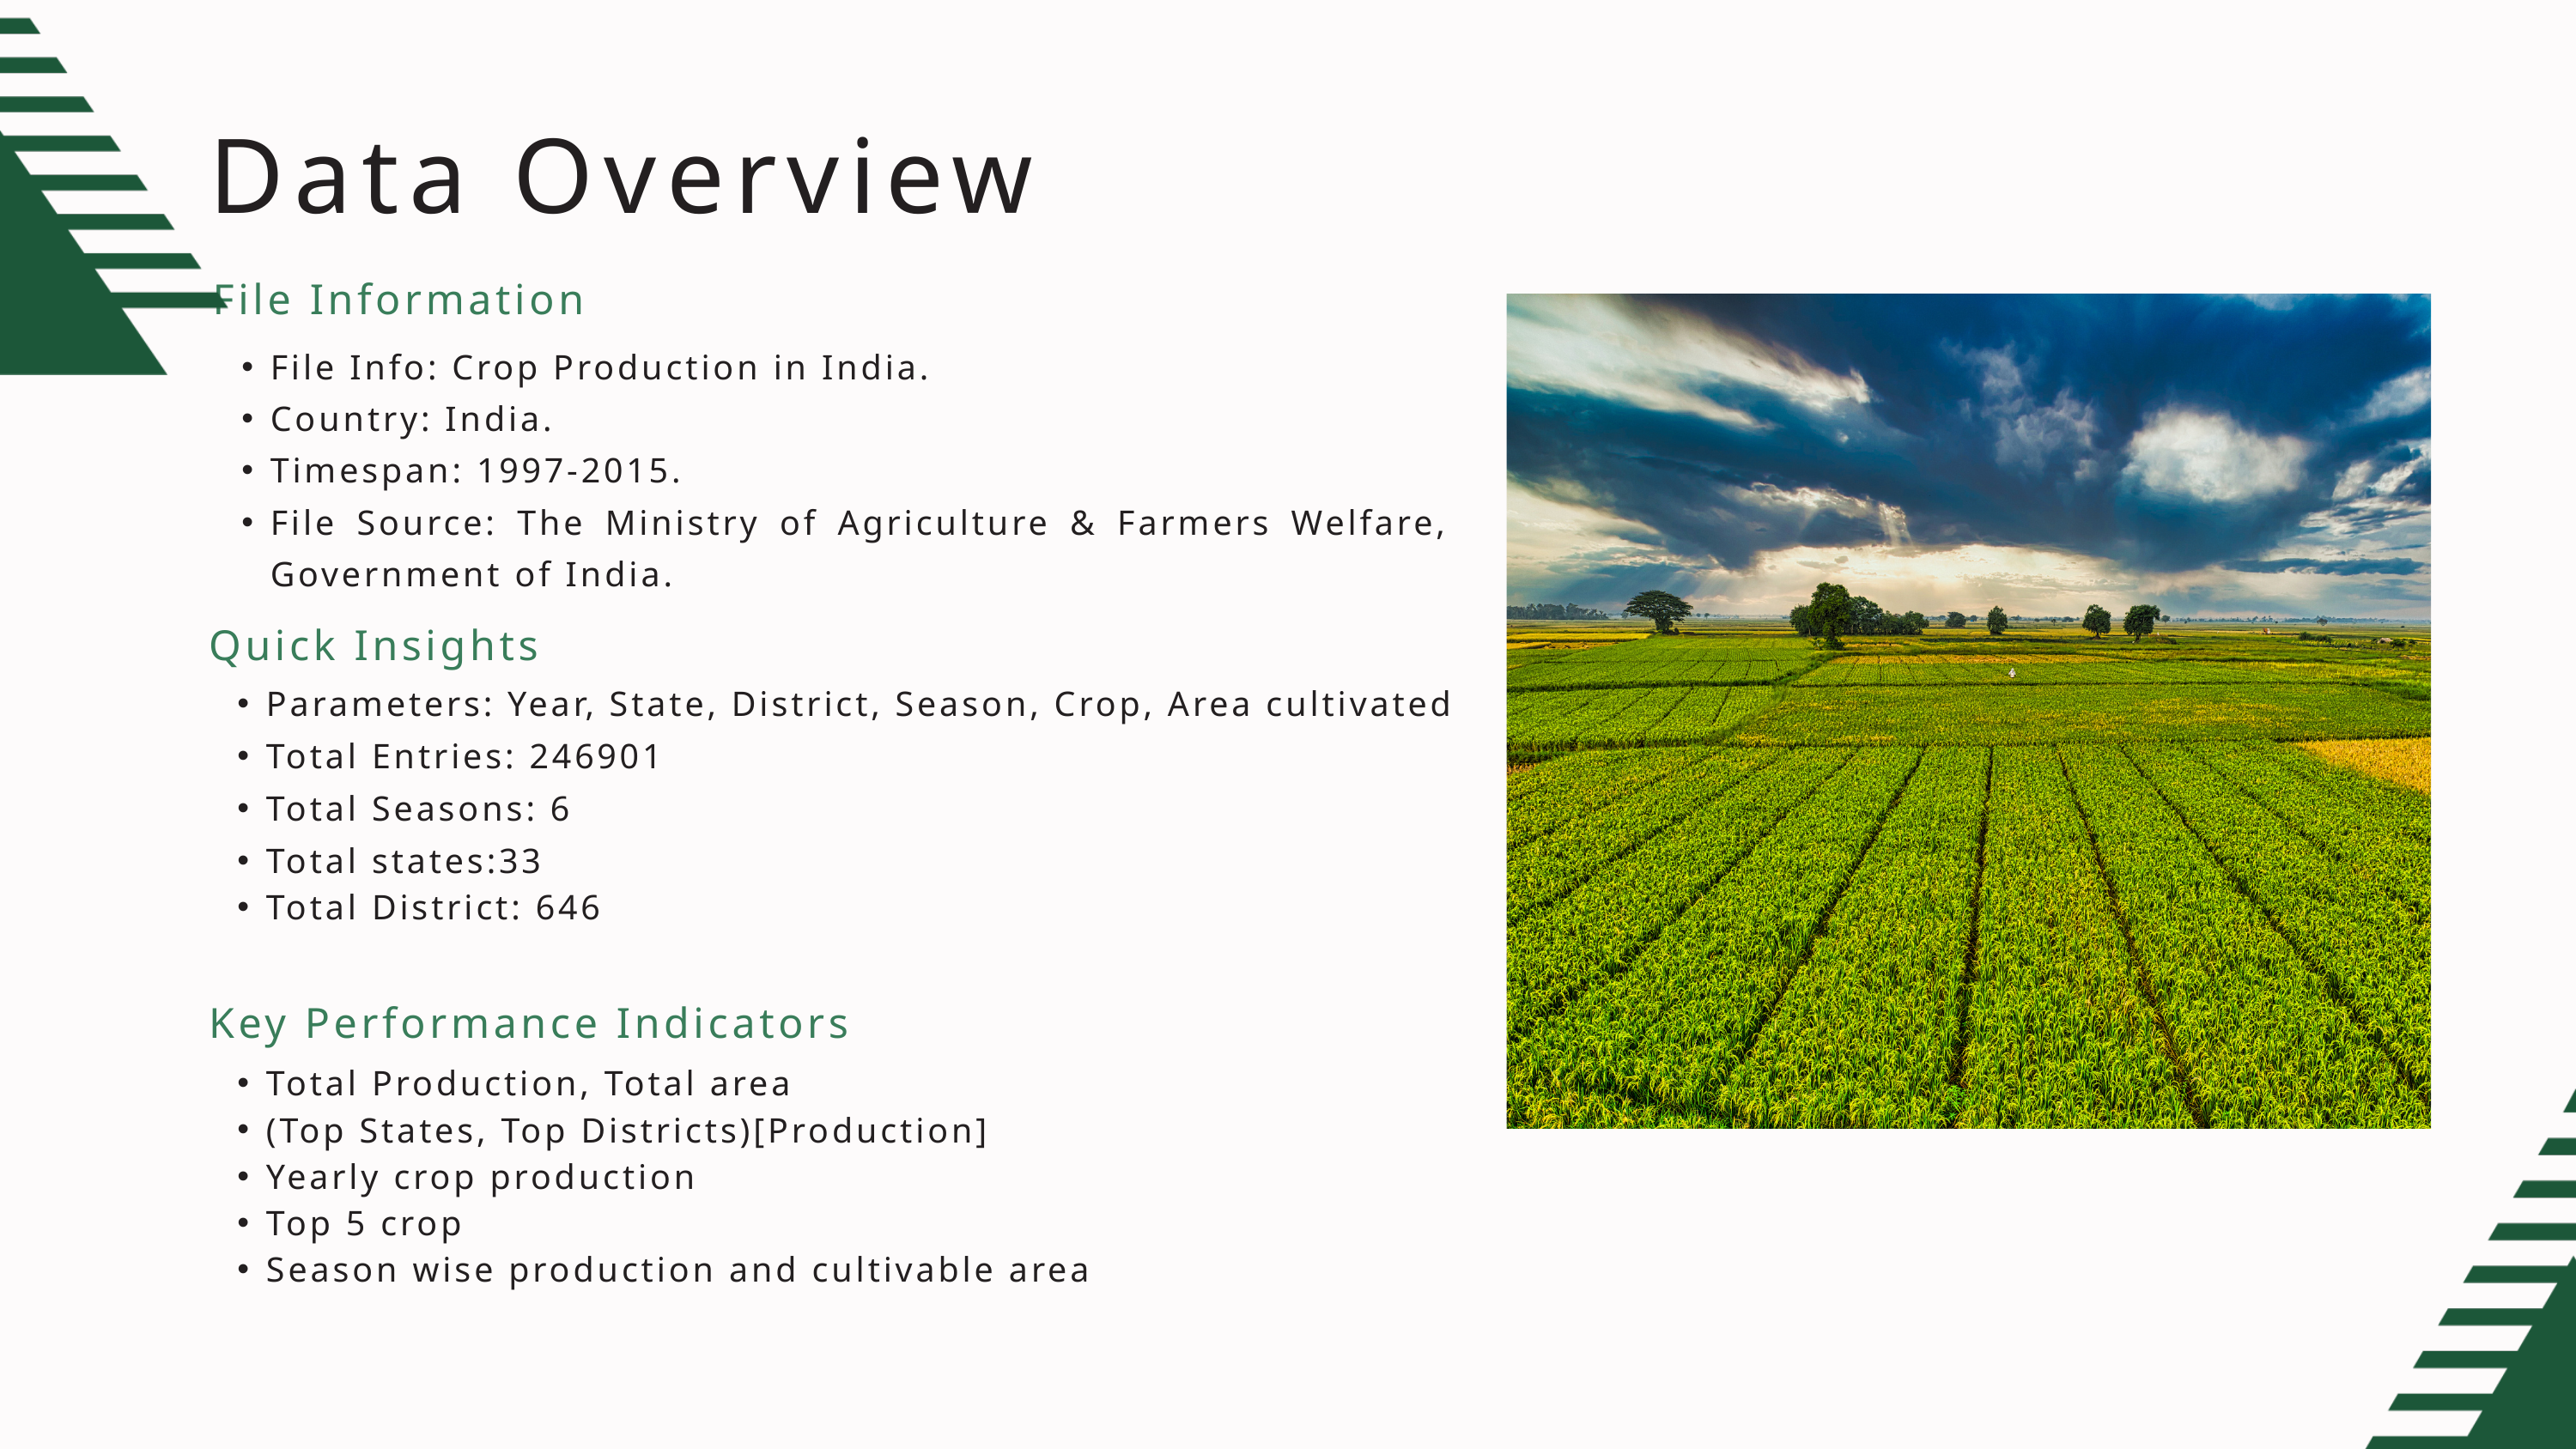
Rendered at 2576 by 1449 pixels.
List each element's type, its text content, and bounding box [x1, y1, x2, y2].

text_box Quick Insights [209, 611, 697, 670]
text_box Data Overview [228, 91, 1084, 234]
text_box File Info: Crop Production in India. Country: India. Timespan: 1997-2015. File Source: The Ministry of Agriculture & Farmers Welfare, Government of India. [212, 335, 1450, 594]
text_box [2363, 1088, 2576, 1449]
text_box [0, 0, 228, 375]
text_box Total Production, Total area (Top States, Top Districts)[Production] Yearly crop production Top 5 crop Season wise production and cultivable area [209, 1056, 1446, 1289]
text_box Key Performance Indicators [209, 989, 970, 1047]
text_box Parameters: Year, State, District, Season, Crop, Area cultivated Total Entries: 246901 Total Seasons: 6 Total states:33 Total District: 646 [209, 670, 1507, 927]
text_box File Information [228, 265, 702, 324]
text_box [1506, 294, 2432, 1129]
